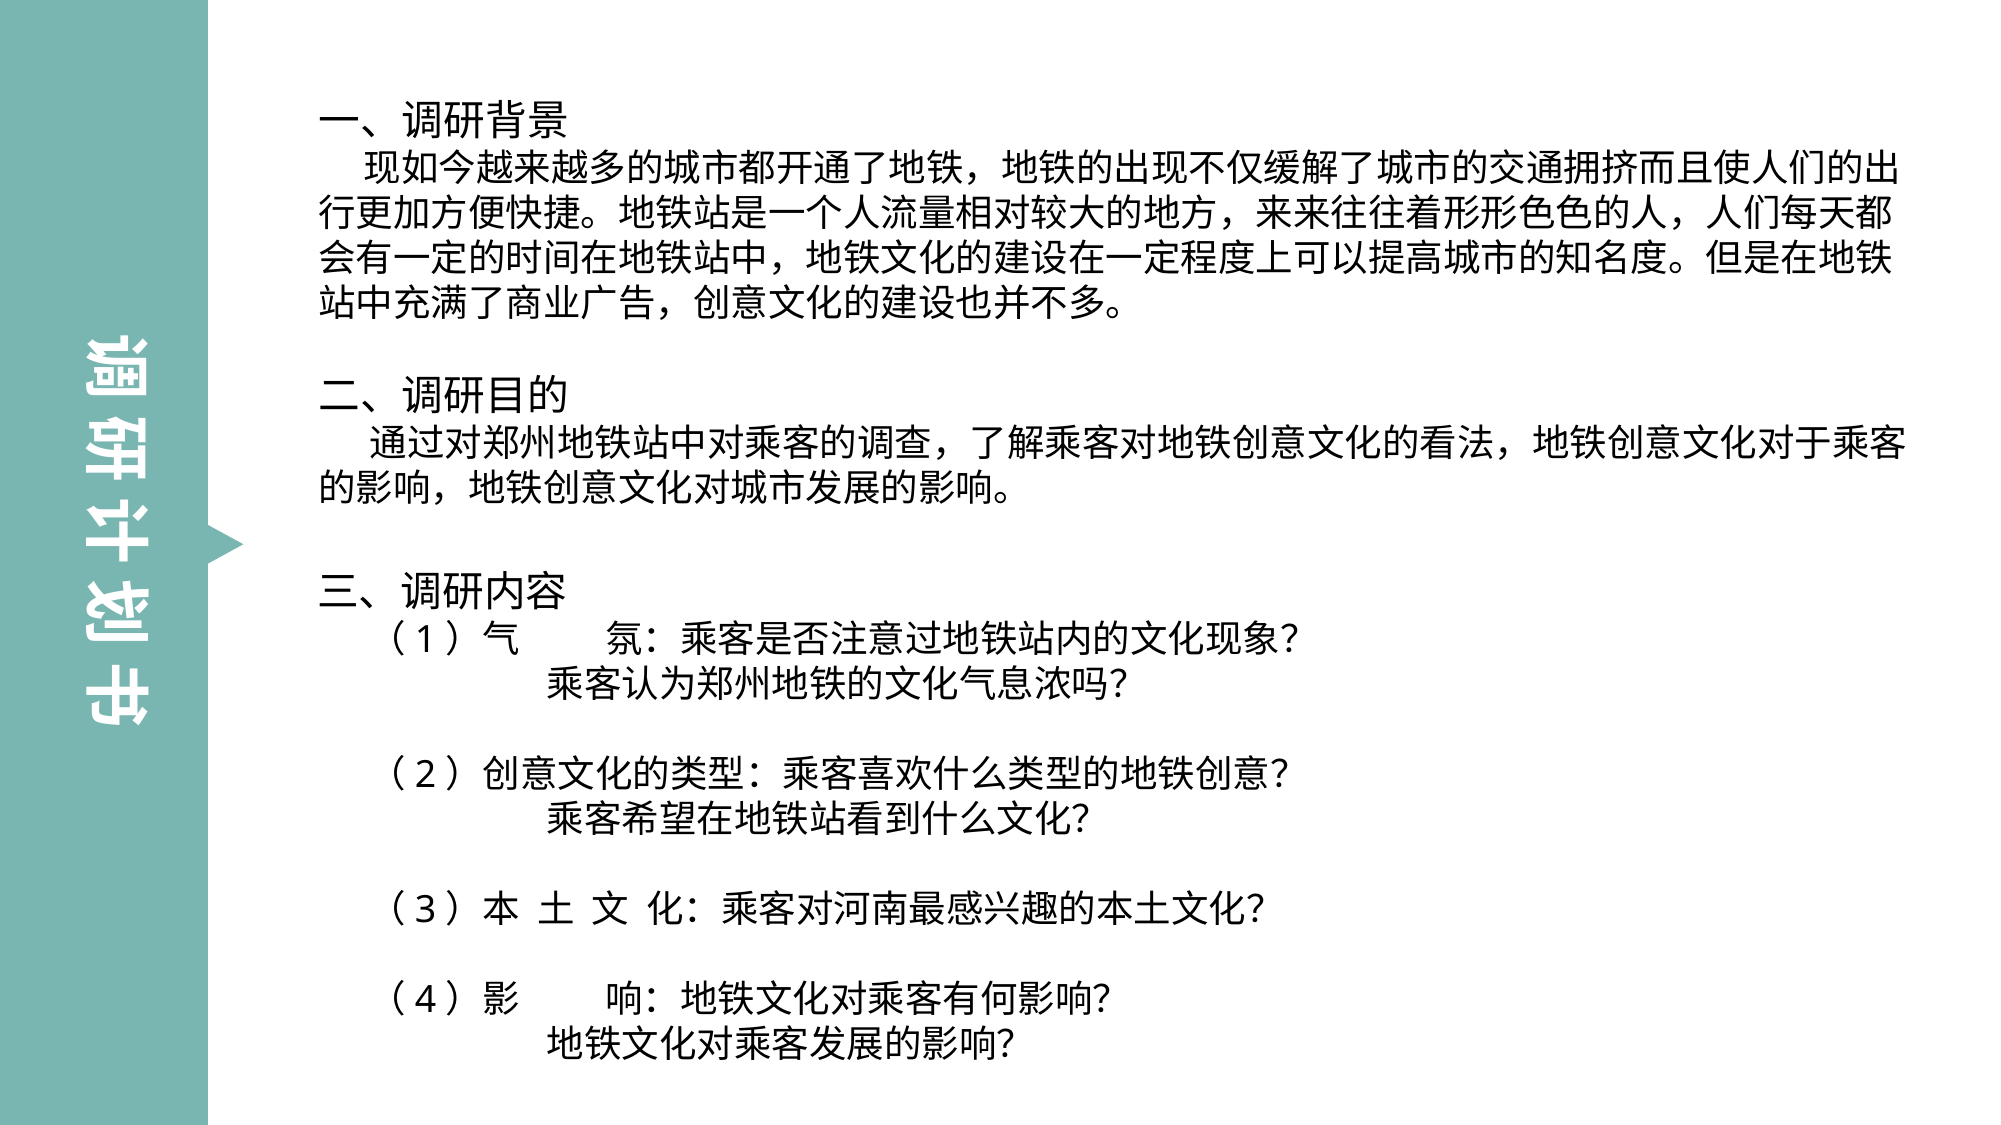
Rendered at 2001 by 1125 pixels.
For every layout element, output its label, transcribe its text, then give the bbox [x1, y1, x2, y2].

text_box 调 研 计 划 书 [56, 318, 175, 960]
text_box 三、调研内容 （1）气 氛：乘客是否注意过地铁站内的文化现象？ 乘客认为郑州地铁的文化气息浓吗？ （2）创意文化的类型：乘客喜欢什么类型的地铁创意？ 乘客希望在地铁站看到什么文化？ （3）本 土 文 化：乘客对河南最感兴趣的本土文化？ （4）影 响：地铁文化对乘客有何影响？ 地铁文化对乘客发展的影响？ [302, 557, 1915, 1125]
text_box [178, 508, 244, 580]
text_box 一、调研背景 现如今越来越多的城市都开通了地铁，地铁的出现不仅缓解了城市的交通拥挤而且使人们的出行更加方便快捷。地铁站是一个人流量相对较大的地方，来来往往着形形色色的人，人们每天都会有一定的时间在地铁站中，地铁文化的建设在一定程度上可以提高城市的知名度。但是在地铁站中充满了商业广告，创意文化的建设也并不多。 二、调研目的 通过对郑州地铁站中对乘客的调查，了解乘客对地铁创意文化的看法，地铁创意文化对于乘客的影响，地铁创意文化对城市发展的影响。 [303, 86, 1933, 517]
text_box [0, 0, 208, 1125]
